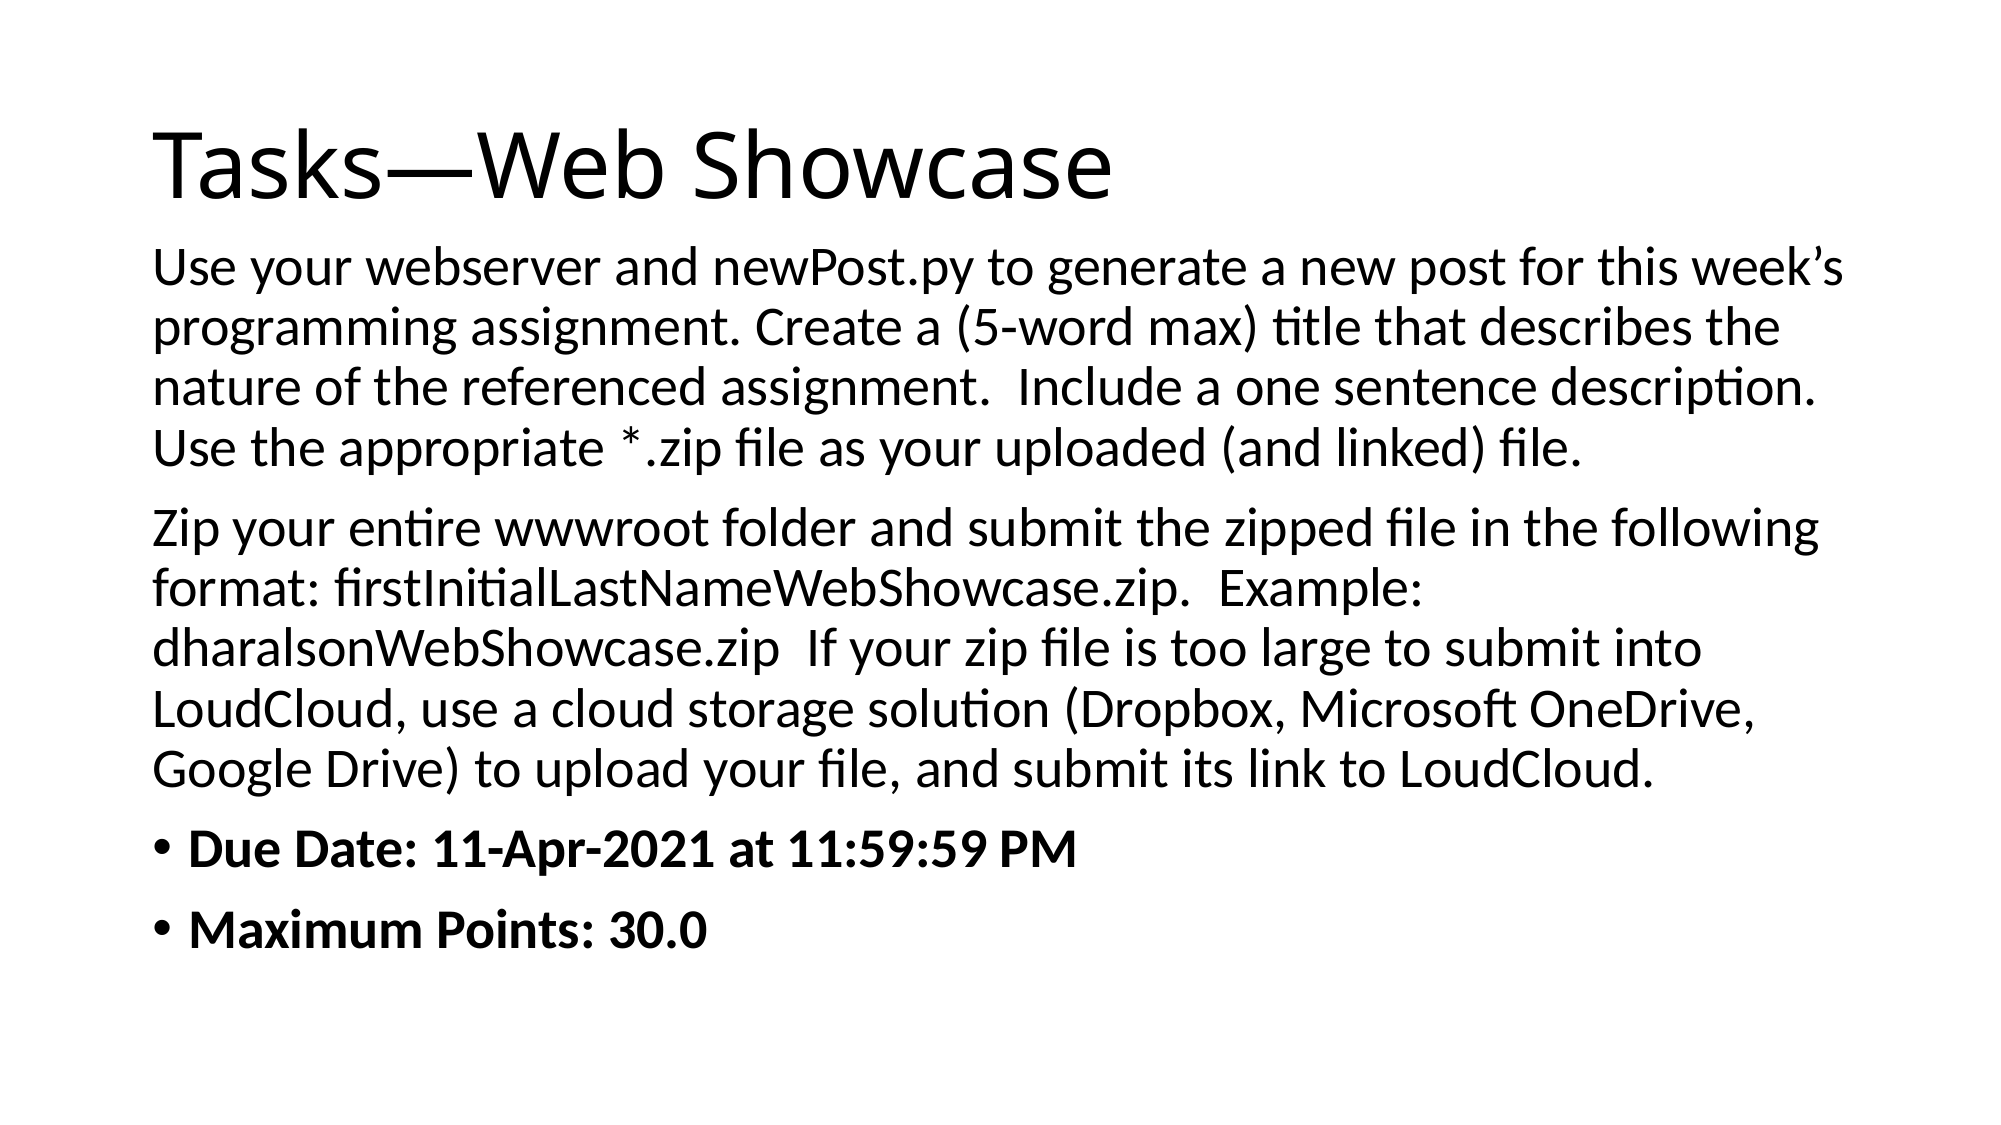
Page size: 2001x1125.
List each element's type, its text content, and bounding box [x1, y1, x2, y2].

title Tasks—Web Showcase [137, 59, 1863, 229]
list Use your webserver and newPost.py to generate a new post for this week’s programming assignment. Create a (5‐word max) title that describes the nature of the referenced assignment. Include a one sentence description. Use the appropriate *.zip file as your uploaded (and linked) file. Zip your entire wwwroot folder and submit the zipped file in the following format: firstInitialLastNameWebShowcase.zip. Example: dharalsonWebShowcase.zip If your zip file is too large to submit into LoudCloud, use a cloud storage solution (Dropbox, Microsoft OneDrive, Google Drive) to upload your file, and submit its link to LoudCloud. Due Date: 11-Apr-2021 at 11:59:59 PM Maximum Points: 30.0 [137, 229, 1863, 1014]
